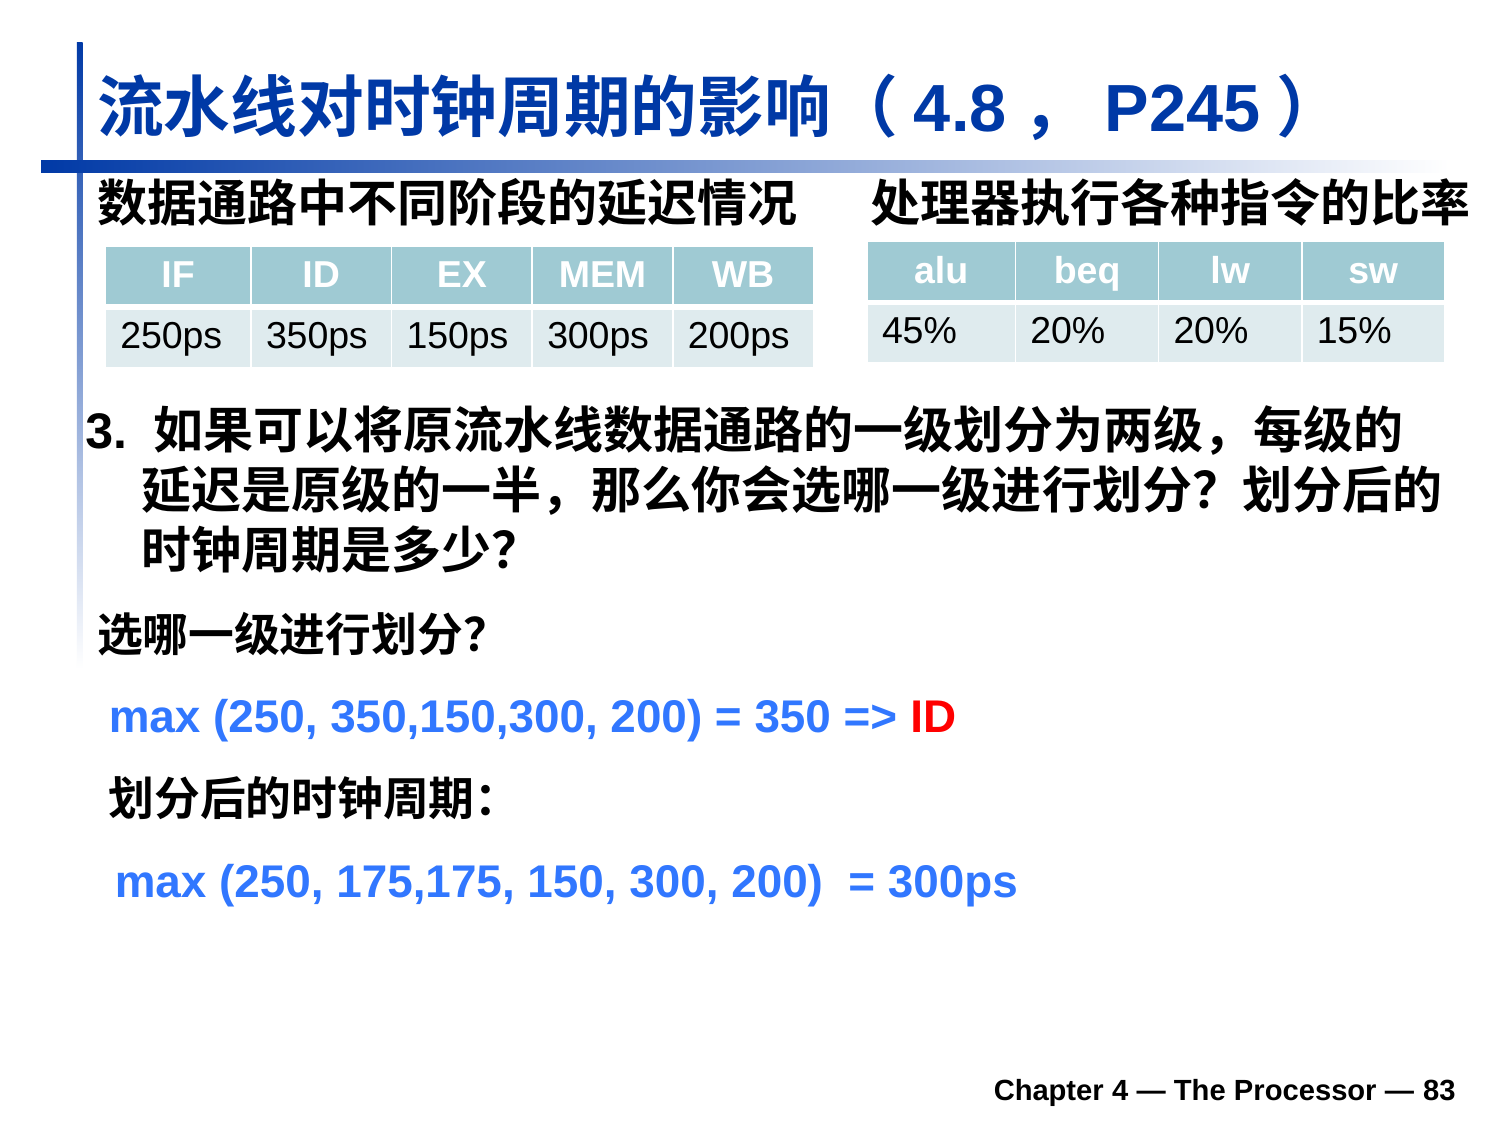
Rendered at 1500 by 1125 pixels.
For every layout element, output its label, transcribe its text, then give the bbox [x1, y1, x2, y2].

text_box 处理器执行各种指令的比率 [855, 163, 1500, 258]
text_box 3. 如果可以将原流水线数据通路的一级划分为两级，每级的延迟是原级的一半，那么你会选哪一级进行划分？划分后的时钟周期是多少？ [70, 390, 1459, 586]
title 流水线对时钟周期的影响（4.8，P245） [82, 56, 1437, 153]
text_box max (250, 175,175, 150, 300, 200) = 300ps [99, 843, 1489, 926]
table_cell 200ps [674, 310, 813, 367]
table_header sw [1303, 242, 1444, 300]
table_header beq [1016, 242, 1158, 300]
table_cell 20% [1016, 305, 1158, 362]
table_header lw [1159, 242, 1301, 300]
table_header IF [106, 247, 250, 304]
table_cell 20% [1159, 305, 1301, 362]
table_cell 45% [868, 305, 1015, 362]
list 数据通路中不同阶段的延迟情况 [82, 164, 849, 258]
text_box 选哪一级进行划分？ [82, 597, 1471, 680]
footer Chapter 4 — The Processor — 83 [277, 1054, 1471, 1114]
table_header EX [392, 247, 531, 304]
table_header MEM [533, 247, 672, 304]
table_cell 300ps [533, 310, 672, 367]
table_cell 350ps [252, 310, 391, 367]
table_cell 250ps [106, 310, 250, 367]
table_header ID [252, 247, 391, 304]
table_header WB [674, 247, 813, 304]
text_box 划分后的时钟周期： [93, 761, 1483, 844]
text_box max (250, 350,150,300, 200) = 350 => ID [93, 679, 1483, 761]
table_cell 15% [1303, 305, 1444, 362]
table_cell 150ps [392, 310, 531, 367]
table_header alu [868, 242, 1015, 300]
